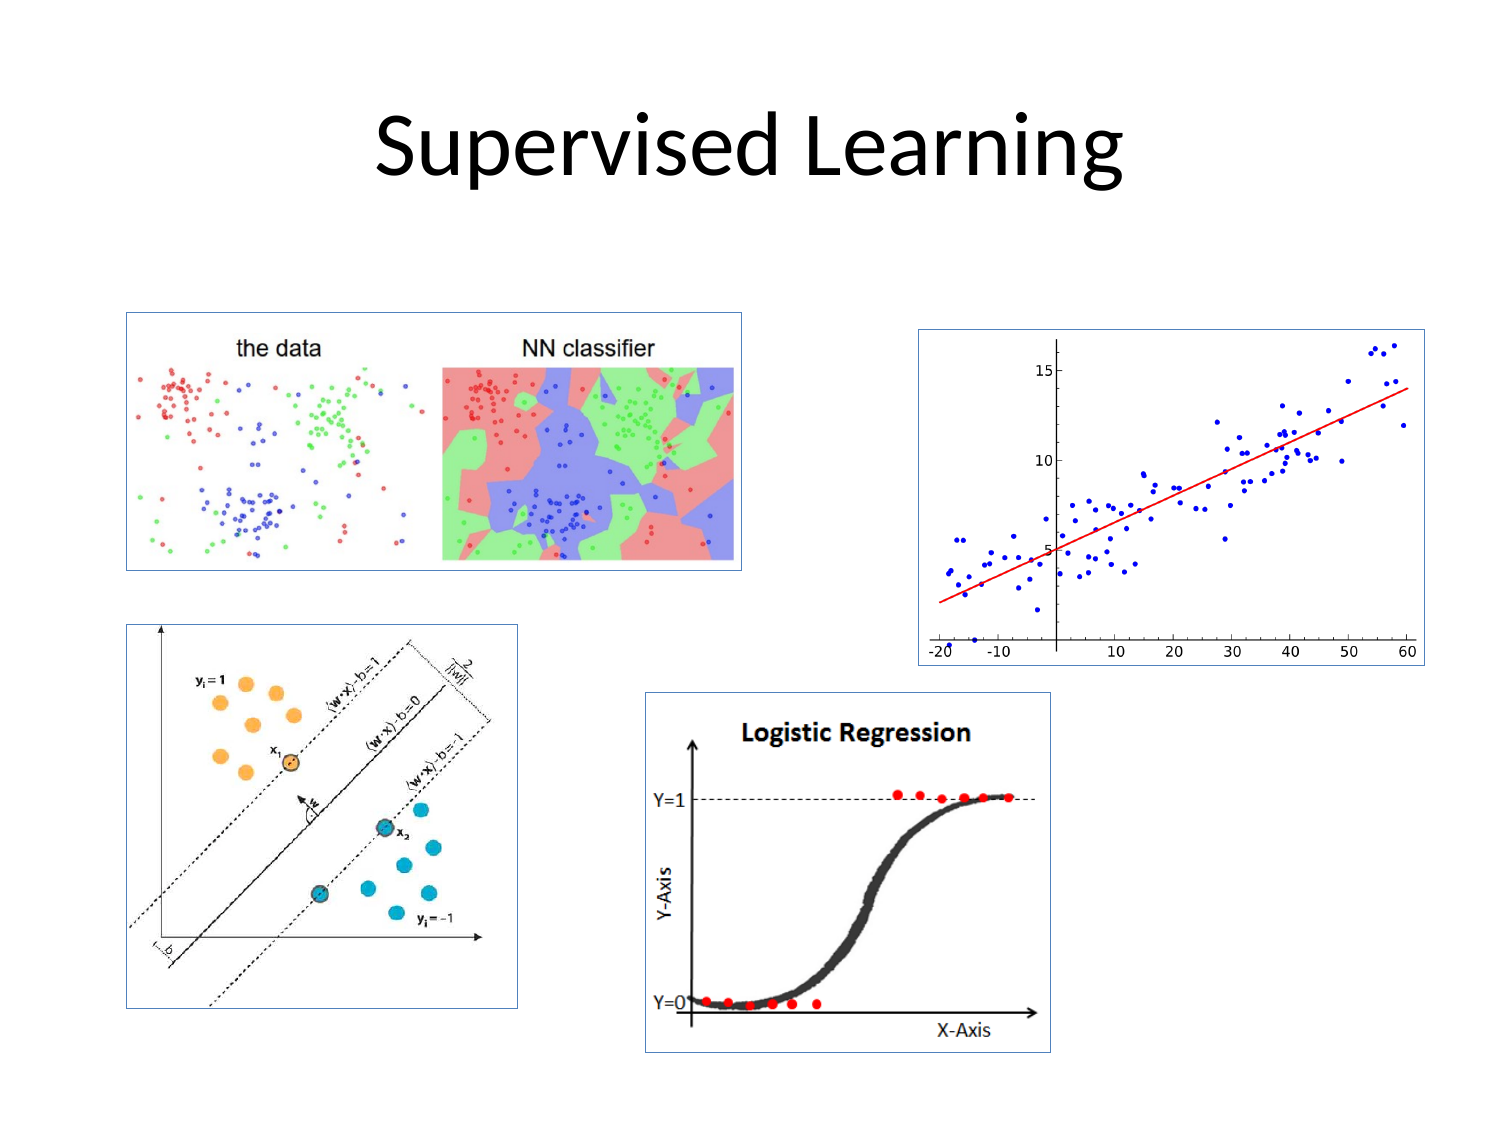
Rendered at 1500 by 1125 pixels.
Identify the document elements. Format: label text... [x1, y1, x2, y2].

title Supervised Learning [75, 45, 1425, 233]
picture [126, 312, 742, 571]
picture [645, 692, 1051, 1053]
picture [917, 329, 1426, 666]
picture [126, 624, 518, 1010]
